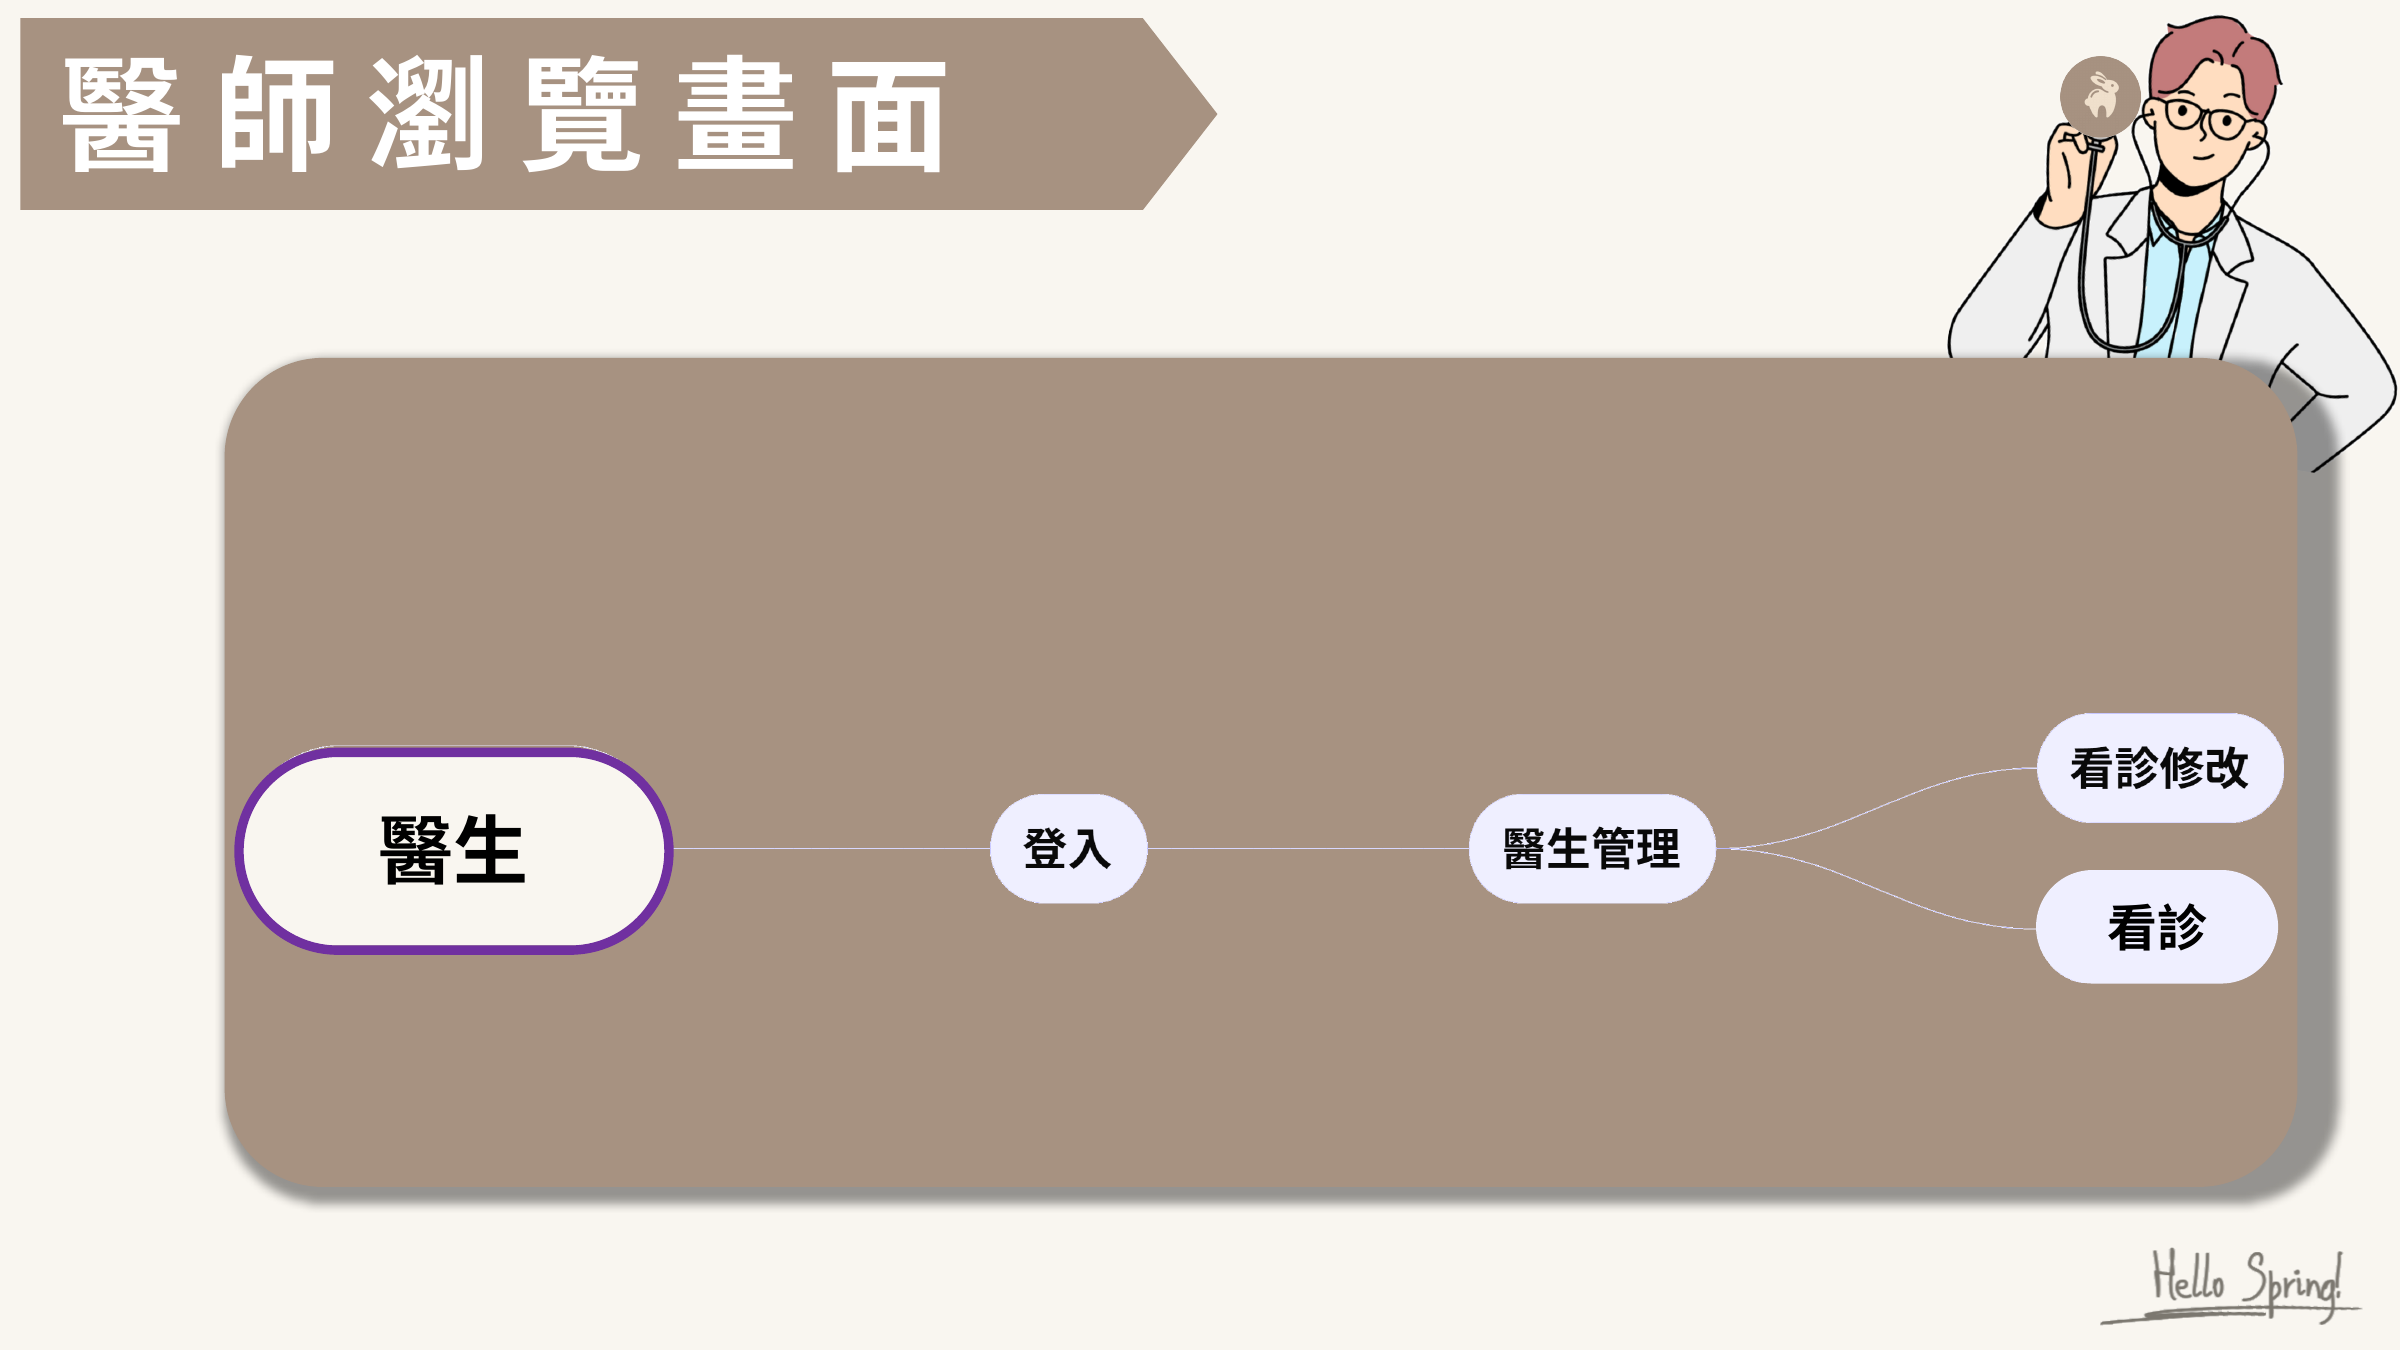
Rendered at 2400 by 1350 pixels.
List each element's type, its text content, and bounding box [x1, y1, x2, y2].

text_box [223, 356, 2299, 1188]
picture [2082, 1242, 2384, 1338]
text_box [238, 713, 2284, 984]
text_box [0, 0, 2400, 1350]
picture [1904, 0, 2400, 494]
text_box [19, 17, 1219, 212]
text_box 醫 師 瀏 覽 畫 面 [44, 62, 543, 188]
